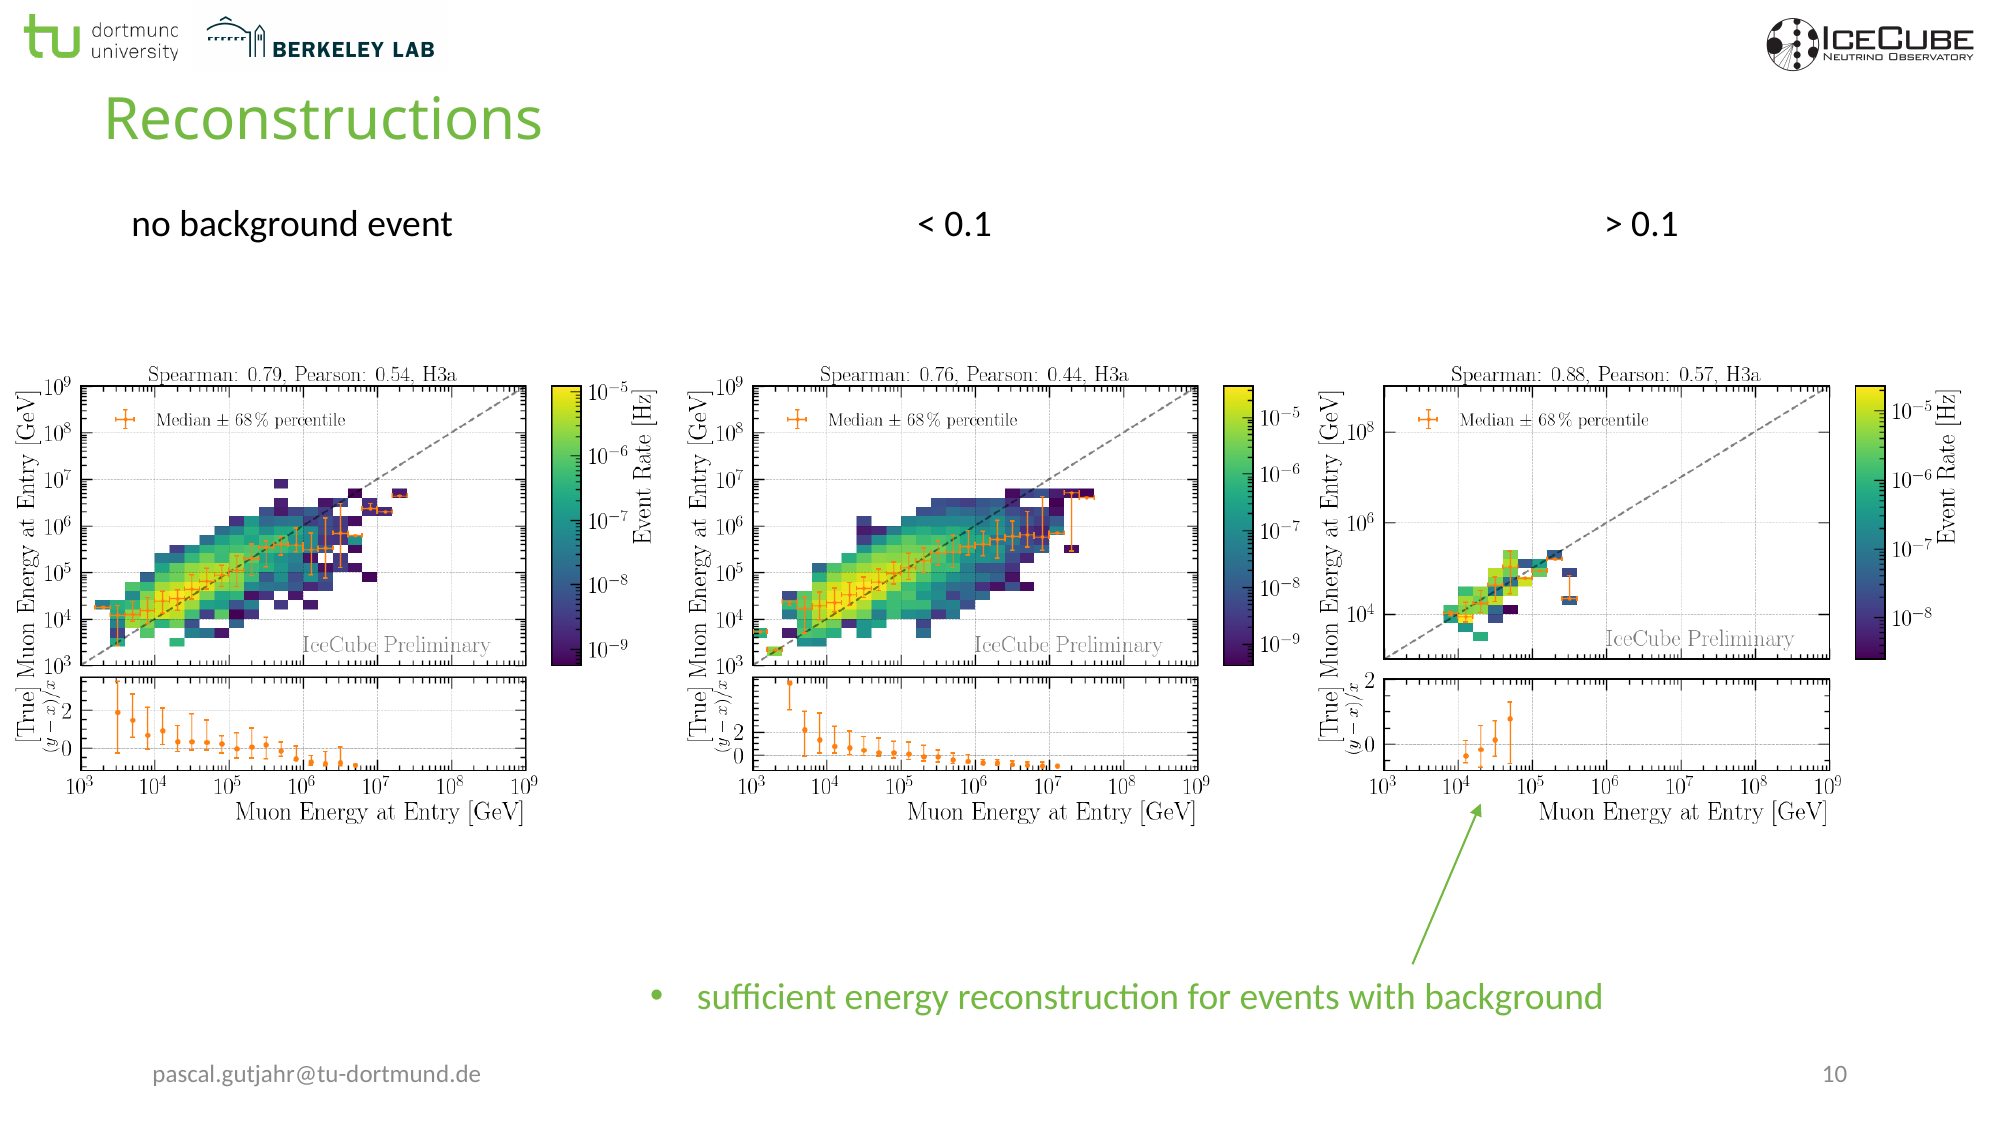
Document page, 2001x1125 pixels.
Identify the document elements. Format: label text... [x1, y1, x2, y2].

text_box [1412, 803, 1481, 965]
text_box no background event [116, 191, 469, 251]
text_box sufficient energy reconstruction for events with background [635, 964, 1620, 1024]
picture [192, 1, 449, 59]
picture [672, 350, 1977, 842]
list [0, 350, 672, 842]
slide_number 10 [1412, 1042, 1863, 1103]
title Reconstructions [88, 59, 1977, 182]
slide_number pascal.gutjahr@tu-dortmund.de [137, 1042, 588, 1103]
